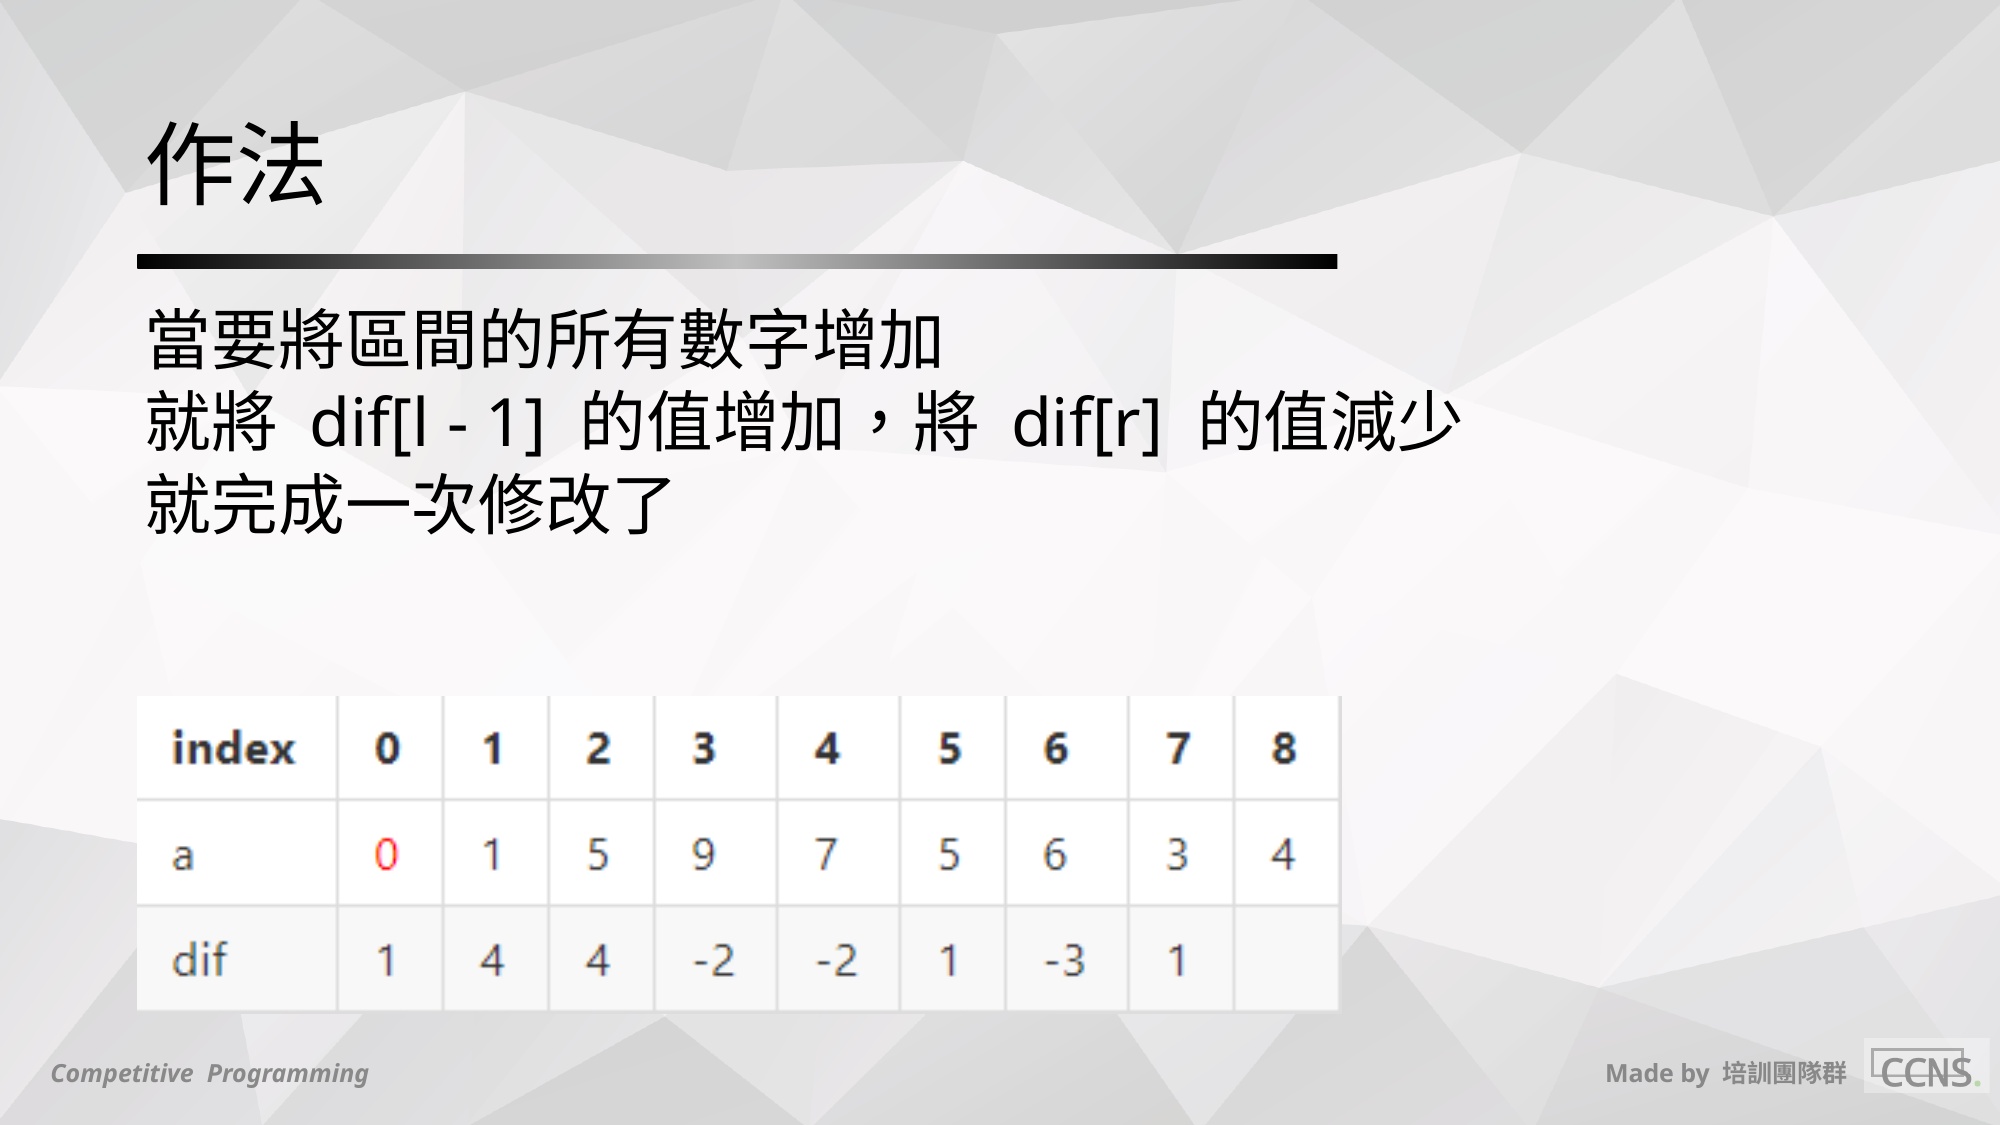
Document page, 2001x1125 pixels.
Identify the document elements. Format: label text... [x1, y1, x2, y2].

picture [0, 0, 2000, 1125]
title 作法 [136, 59, 1863, 278]
